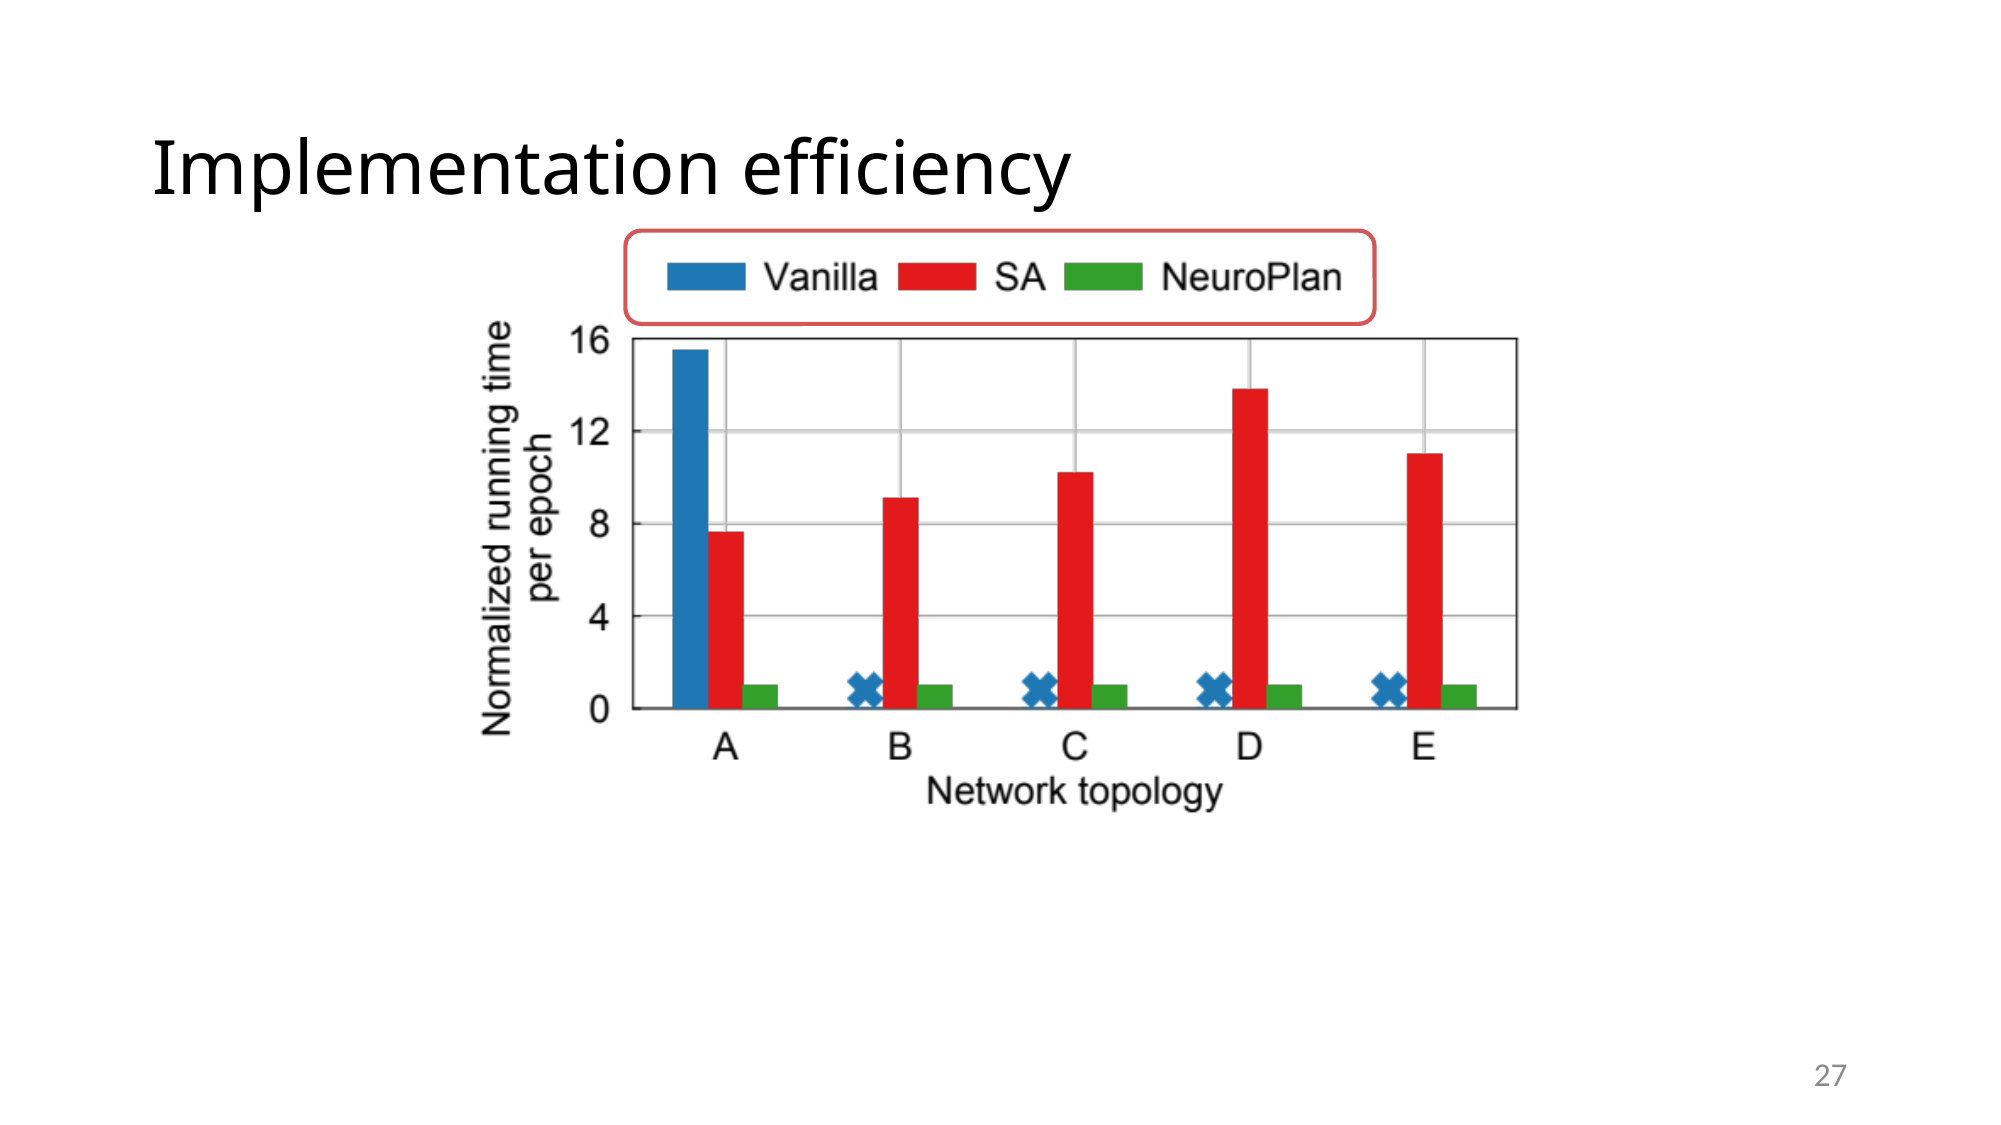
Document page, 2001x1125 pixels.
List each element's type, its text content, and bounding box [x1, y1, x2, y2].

slide_number 27 [1412, 1042, 1863, 1103]
title Implementation efficiency [137, 61, 1863, 280]
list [465, 231, 1534, 825]
